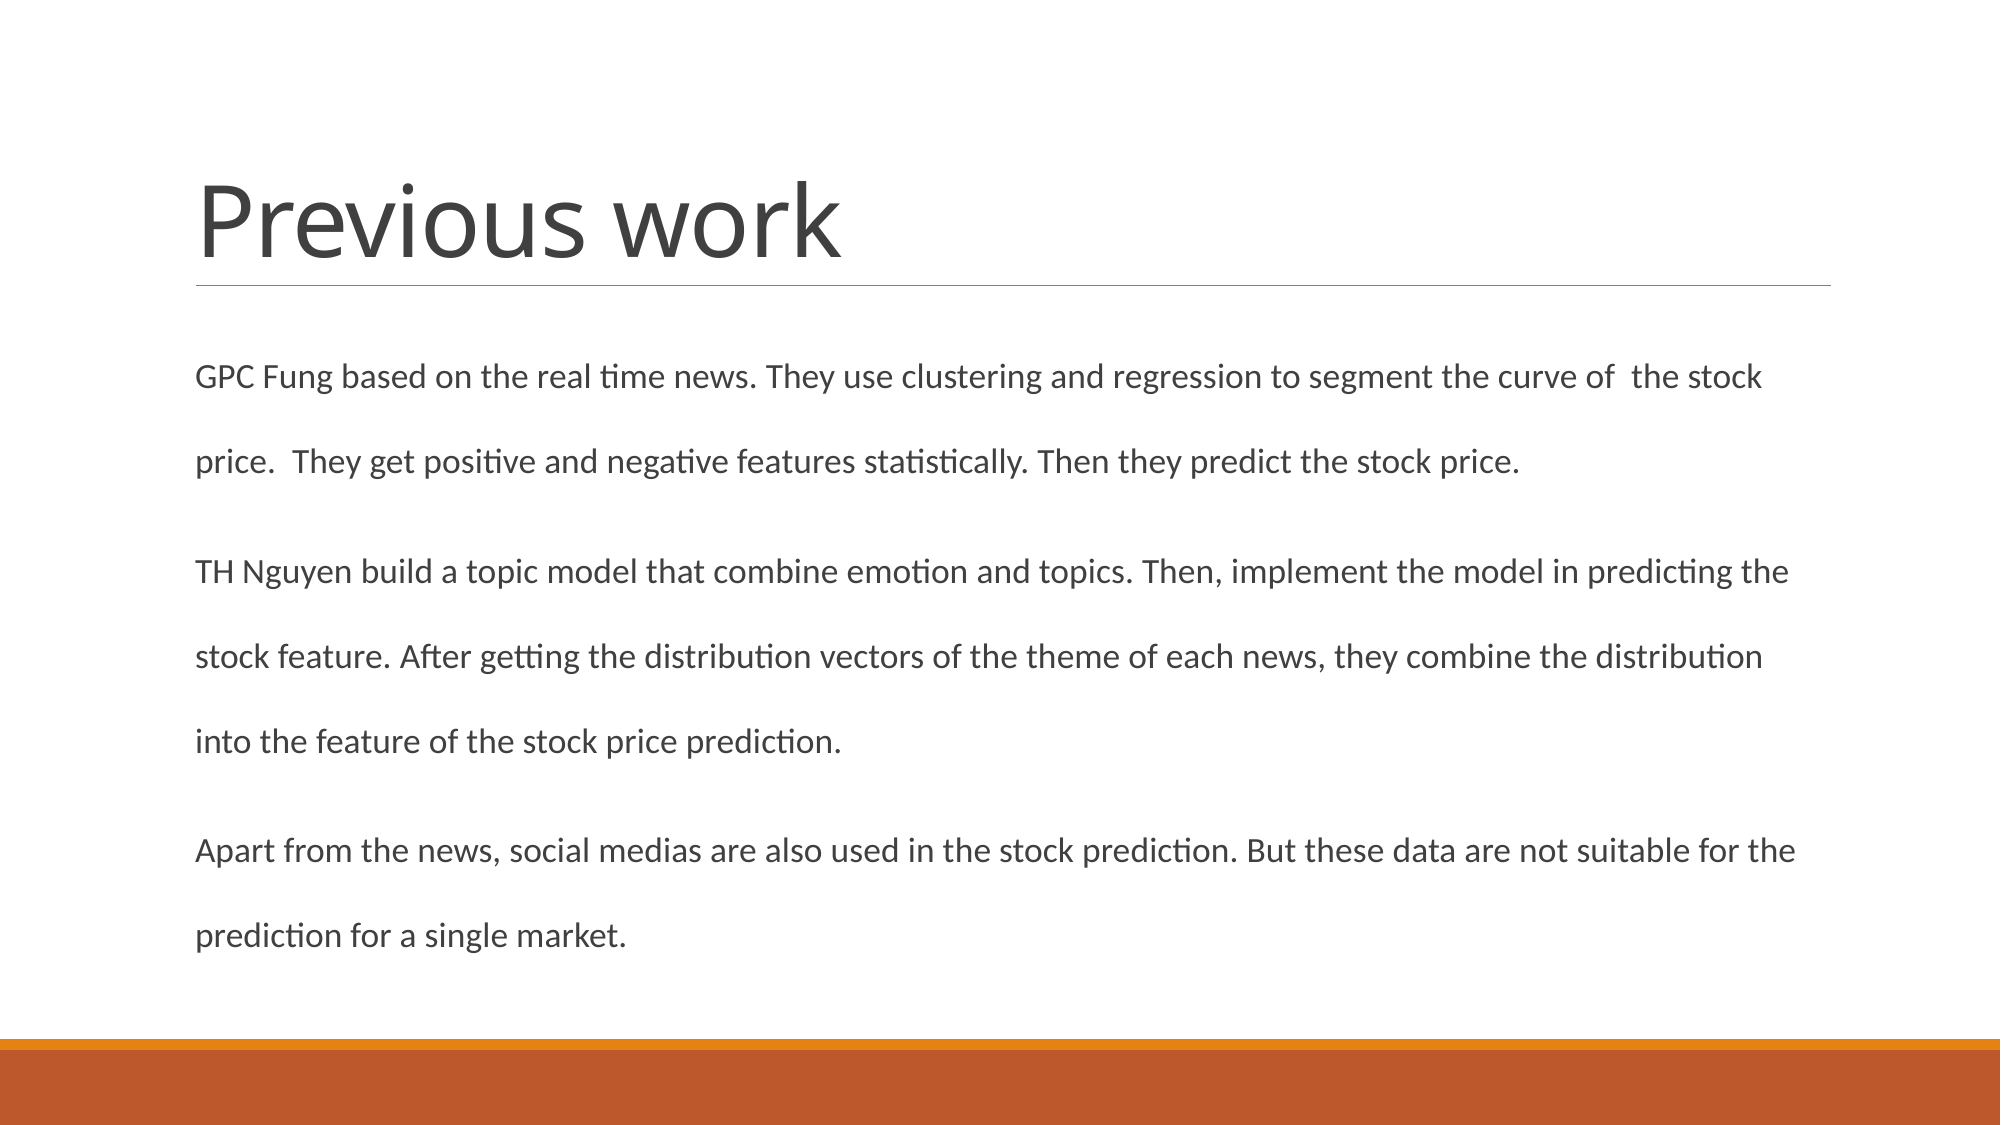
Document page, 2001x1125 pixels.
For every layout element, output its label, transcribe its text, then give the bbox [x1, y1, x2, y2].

title Previous work [180, 47, 1830, 285]
list GPC Fung based on the real time news. They use clustering and regression to segment the curve of the stock price. They get positive and negative features statistically. Then they predict the stock price. TH Nguyen build a topic model that combine emotion and topics. Then, implement the model in predicting the stock feature. After getting the distribution vectors of the theme of each news, they combine the distribution into the feature of the stock price prediction. Apart from the news, social medias are also used in the stock prediction. But these data are not suitable for the prediction for a single market. [180, 302, 1830, 963]
